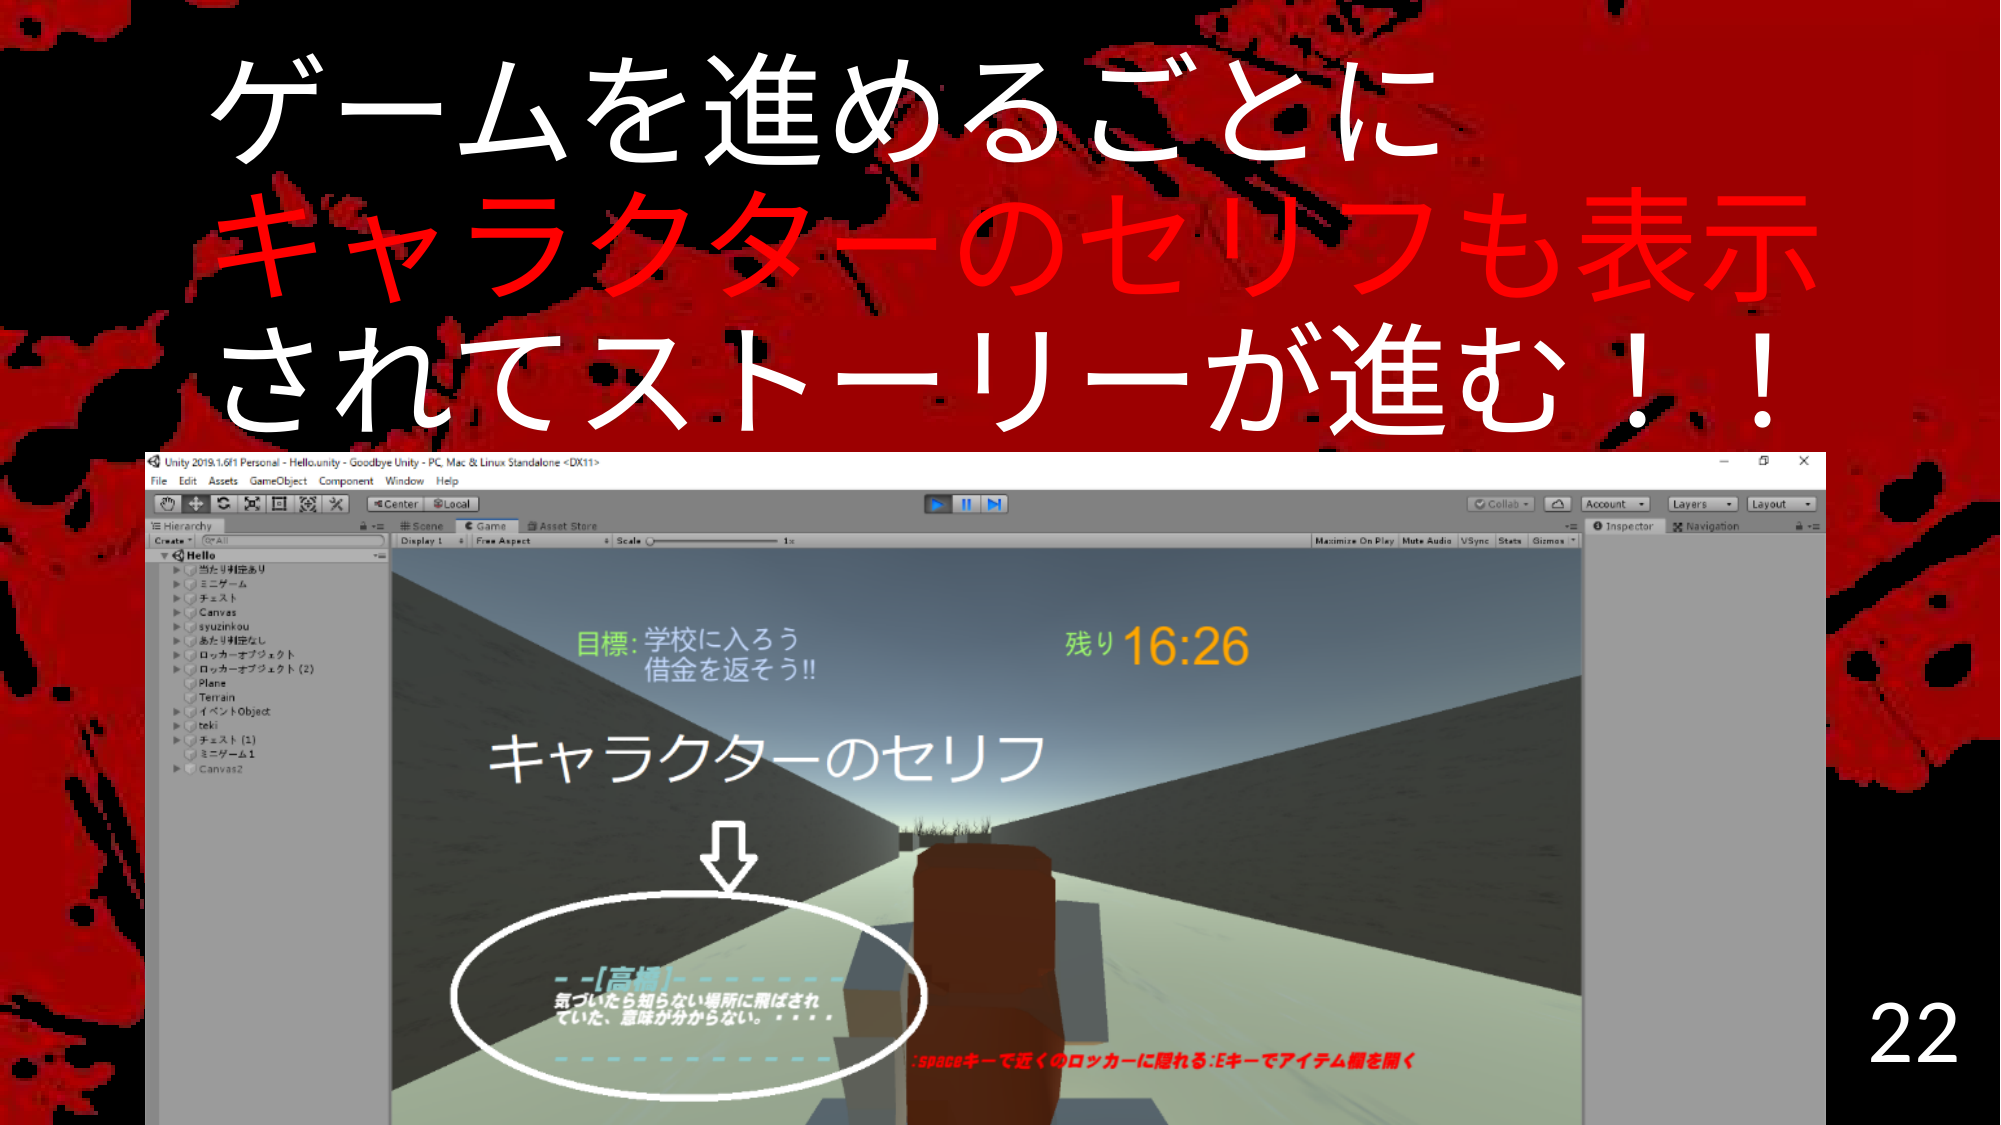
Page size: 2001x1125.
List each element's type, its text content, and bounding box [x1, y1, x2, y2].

title ゲームを進めるごとに キャラクターのセリフも表示されてストーリーが進む！！ [189, 143, 1915, 361]
picture [0, 0, 2000, 1125]
slide_number 22 [1826, 995, 1976, 1056]
